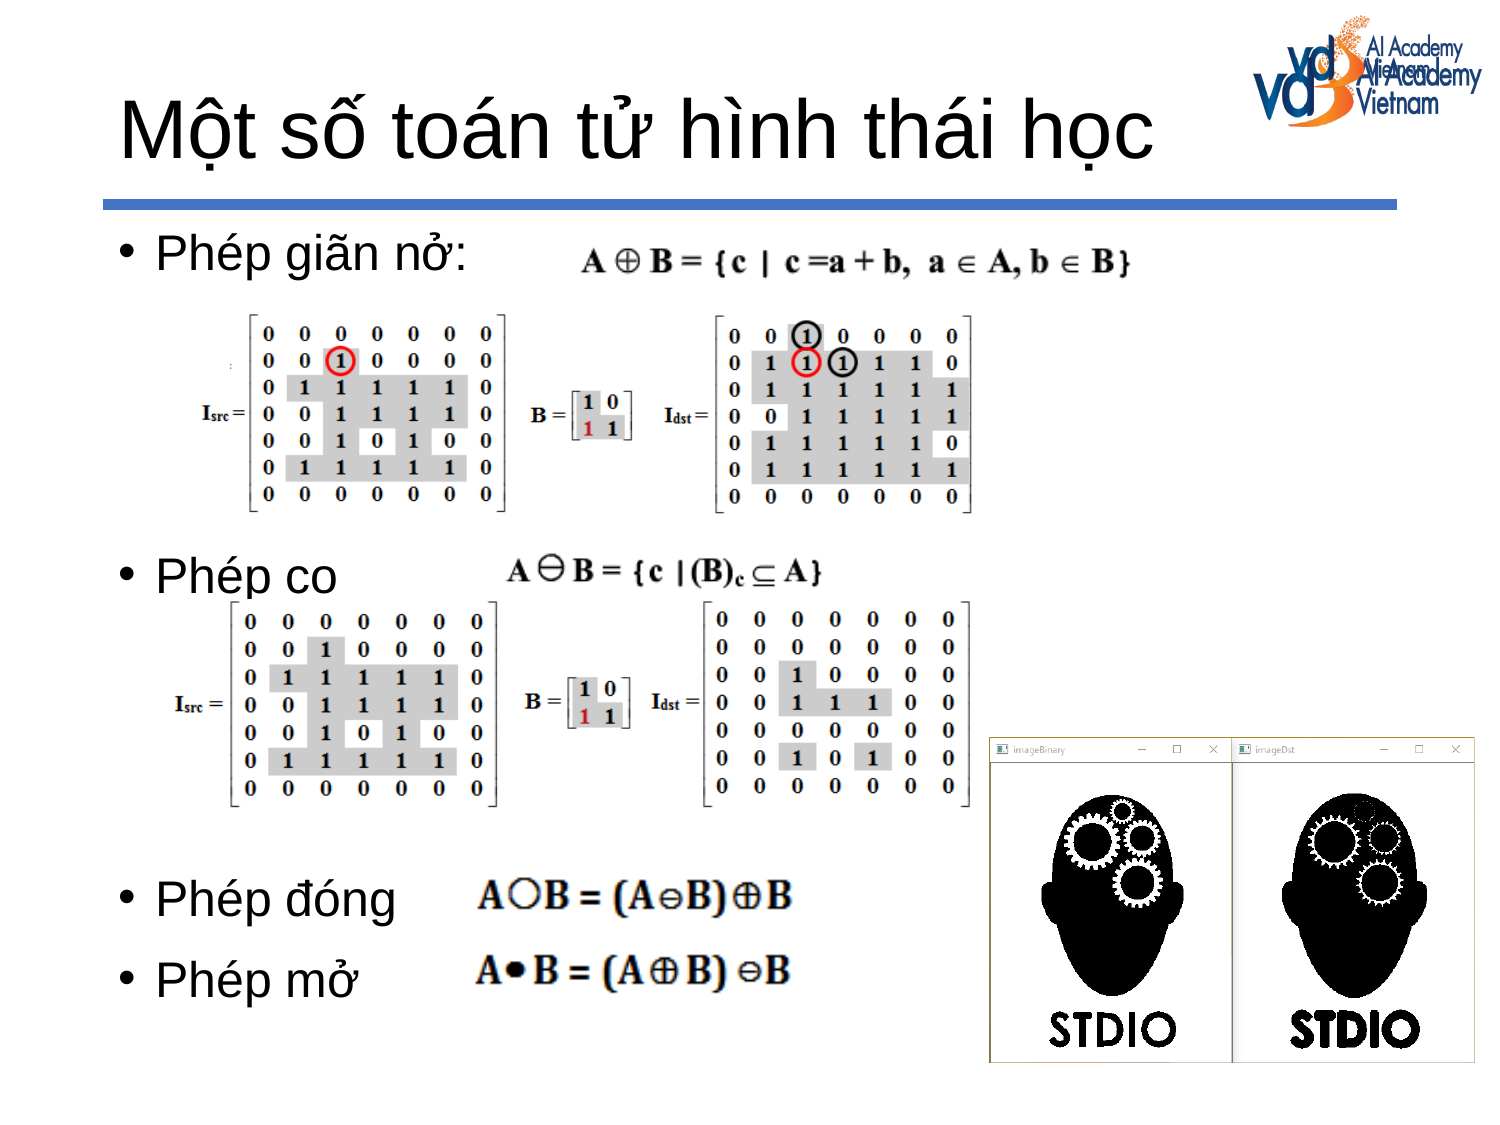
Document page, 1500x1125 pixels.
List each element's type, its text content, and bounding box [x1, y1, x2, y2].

picture [1253, 15, 1482, 127]
picture [474, 949, 793, 1001]
list Phép giãn nở: Phép co Phép đóng Phép mở [103, 212, 1397, 1025]
picture [174, 599, 975, 811]
picture [499, 549, 825, 593]
picture [199, 312, 975, 517]
picture [574, 237, 1137, 288]
title Một số toán tử hình thái học [103, 59, 1397, 204]
picture [988, 737, 1475, 1063]
picture [474, 874, 797, 926]
